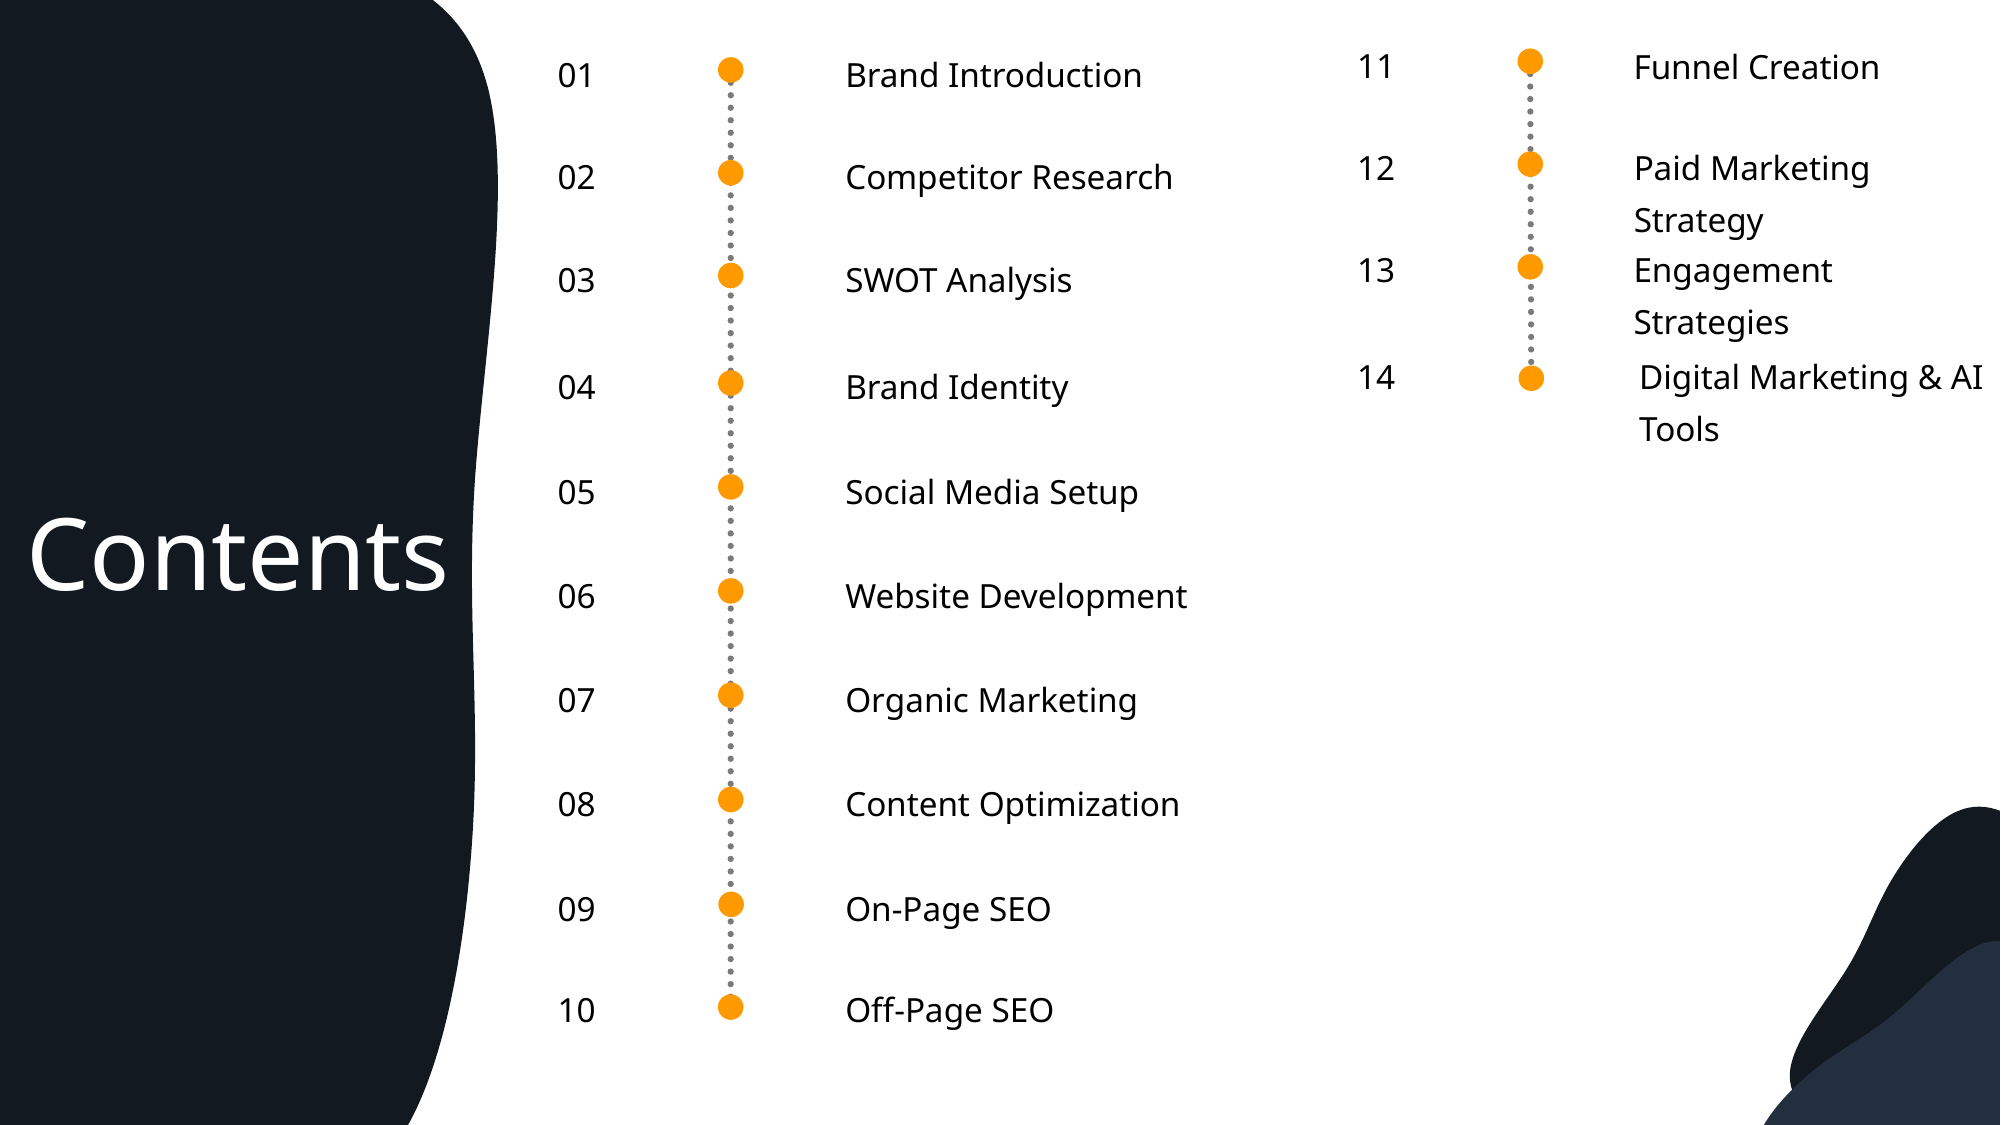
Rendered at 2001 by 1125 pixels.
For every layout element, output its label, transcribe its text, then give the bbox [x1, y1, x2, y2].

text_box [1517, 48, 1545, 392]
text_box 14 [1342, 337, 1464, 404]
text_box Contents [11, 482, 466, 618]
text_box On-Page SEO [830, 868, 1216, 936]
text_box 03 [542, 239, 665, 307]
text_box Brand Identity [830, 346, 1216, 414]
text_box SWOT Analysis [830, 239, 1216, 307]
text_box 07 [542, 659, 665, 727]
text_box Website Development [830, 555, 1216, 623]
text_box Digital Marketing & AI Tools [1624, 337, 2000, 456]
text_box 12 [1342, 128, 1464, 195]
text_box 13 [1342, 230, 1464, 297]
text_box 09 [542, 868, 665, 936]
text_box Funnel Creation [1618, 26, 2000, 94]
text_box 10 [542, 969, 665, 1037]
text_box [717, 57, 744, 1020]
text_box 01 [542, 34, 665, 102]
text_box Engagement Strategies [1618, 230, 2000, 349]
text_box Off-Page SEO [830, 969, 1216, 1037]
text_box Social Media Setup [830, 452, 1216, 519]
text_box Competitor Research [830, 137, 1216, 204]
text_box 02 [542, 137, 665, 204]
text_box 08 [542, 763, 665, 831]
text_box 06 [542, 555, 665, 623]
text_box 04 [542, 346, 665, 414]
text_box [0, 0, 499, 1125]
text_box 05 [542, 452, 665, 519]
text_box Content Optimization [830, 763, 1216, 831]
text_box [1789, 806, 2000, 1089]
text_box 11 [1342, 25, 1464, 93]
text_box Organic Marketing [830, 659, 1216, 727]
text_box Paid Marketing Strategy [1618, 127, 2000, 230]
text_box [1763, 940, 2000, 1125]
text_box Brand Introduction [830, 34, 1216, 102]
